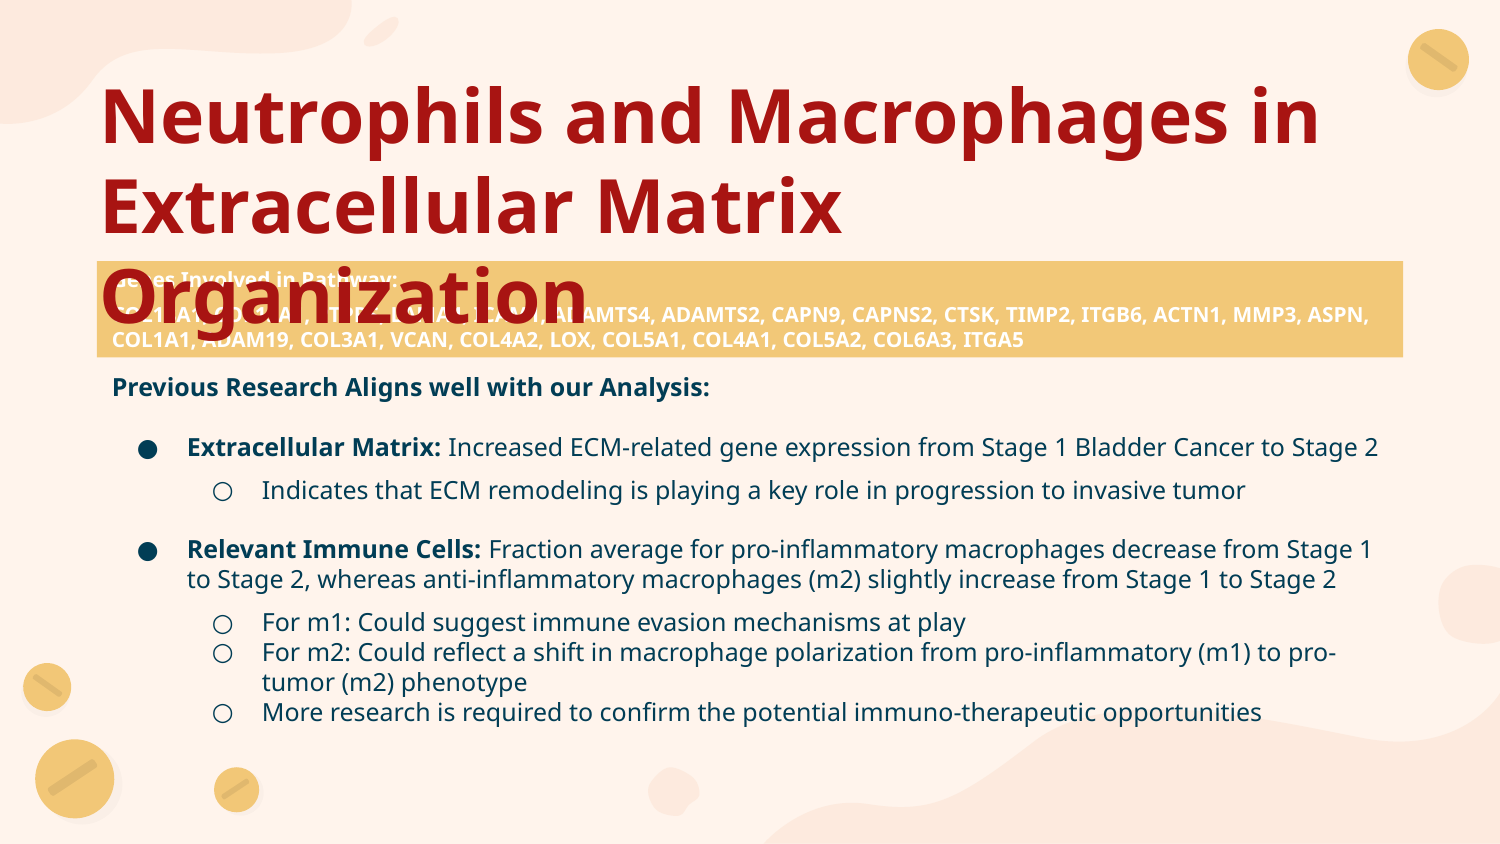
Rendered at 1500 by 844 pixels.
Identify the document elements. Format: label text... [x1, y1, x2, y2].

text_box Genes Involved in Pathway: COL18A1, COL15A1, PTPRS, LAMA4, ICAM1, ADAMTS4, ADAMTS2, CAPN9, CAPNS2, CTSK, TIMP2, ITGB6, ACTN1, MMP3, ASPN, COL1A1, ADAM19, COL3A1, VCAN, COL4A2, LOX, COL5A1, COL4A1, COL5A2, COL6A3, ITGA5 [96, 261, 1404, 356]
text_box Previous Research Aligns well with our Analysis: Extracellular Matrix: Increased ECM-related gene expression from Stage 1 Bladder Cancer to Stage 2 Indicates that ECM remodeling is playing a key role in progression to invasive tumor Relevant Immune Cells: Fraction average for pro-inflammatory macrophages decrease from Stage 1 to Stage 2, whereas anti-inflammatory macrophages (m2) slightly increase from Stage 1 to Stage 2 For m1: Could suggest immune evasion mechanisms at play For m2: Could reflect a shift in macrophage polarization from pro-inflammatory (m1) to pro-tumor (m2) phenotype More research is required to confirm the potential immuno-therapeutic opportunities [96, 356, 1404, 777]
title Neutrophils and Macrophages in Extracellular Matrix Organization [84, 53, 1348, 161]
